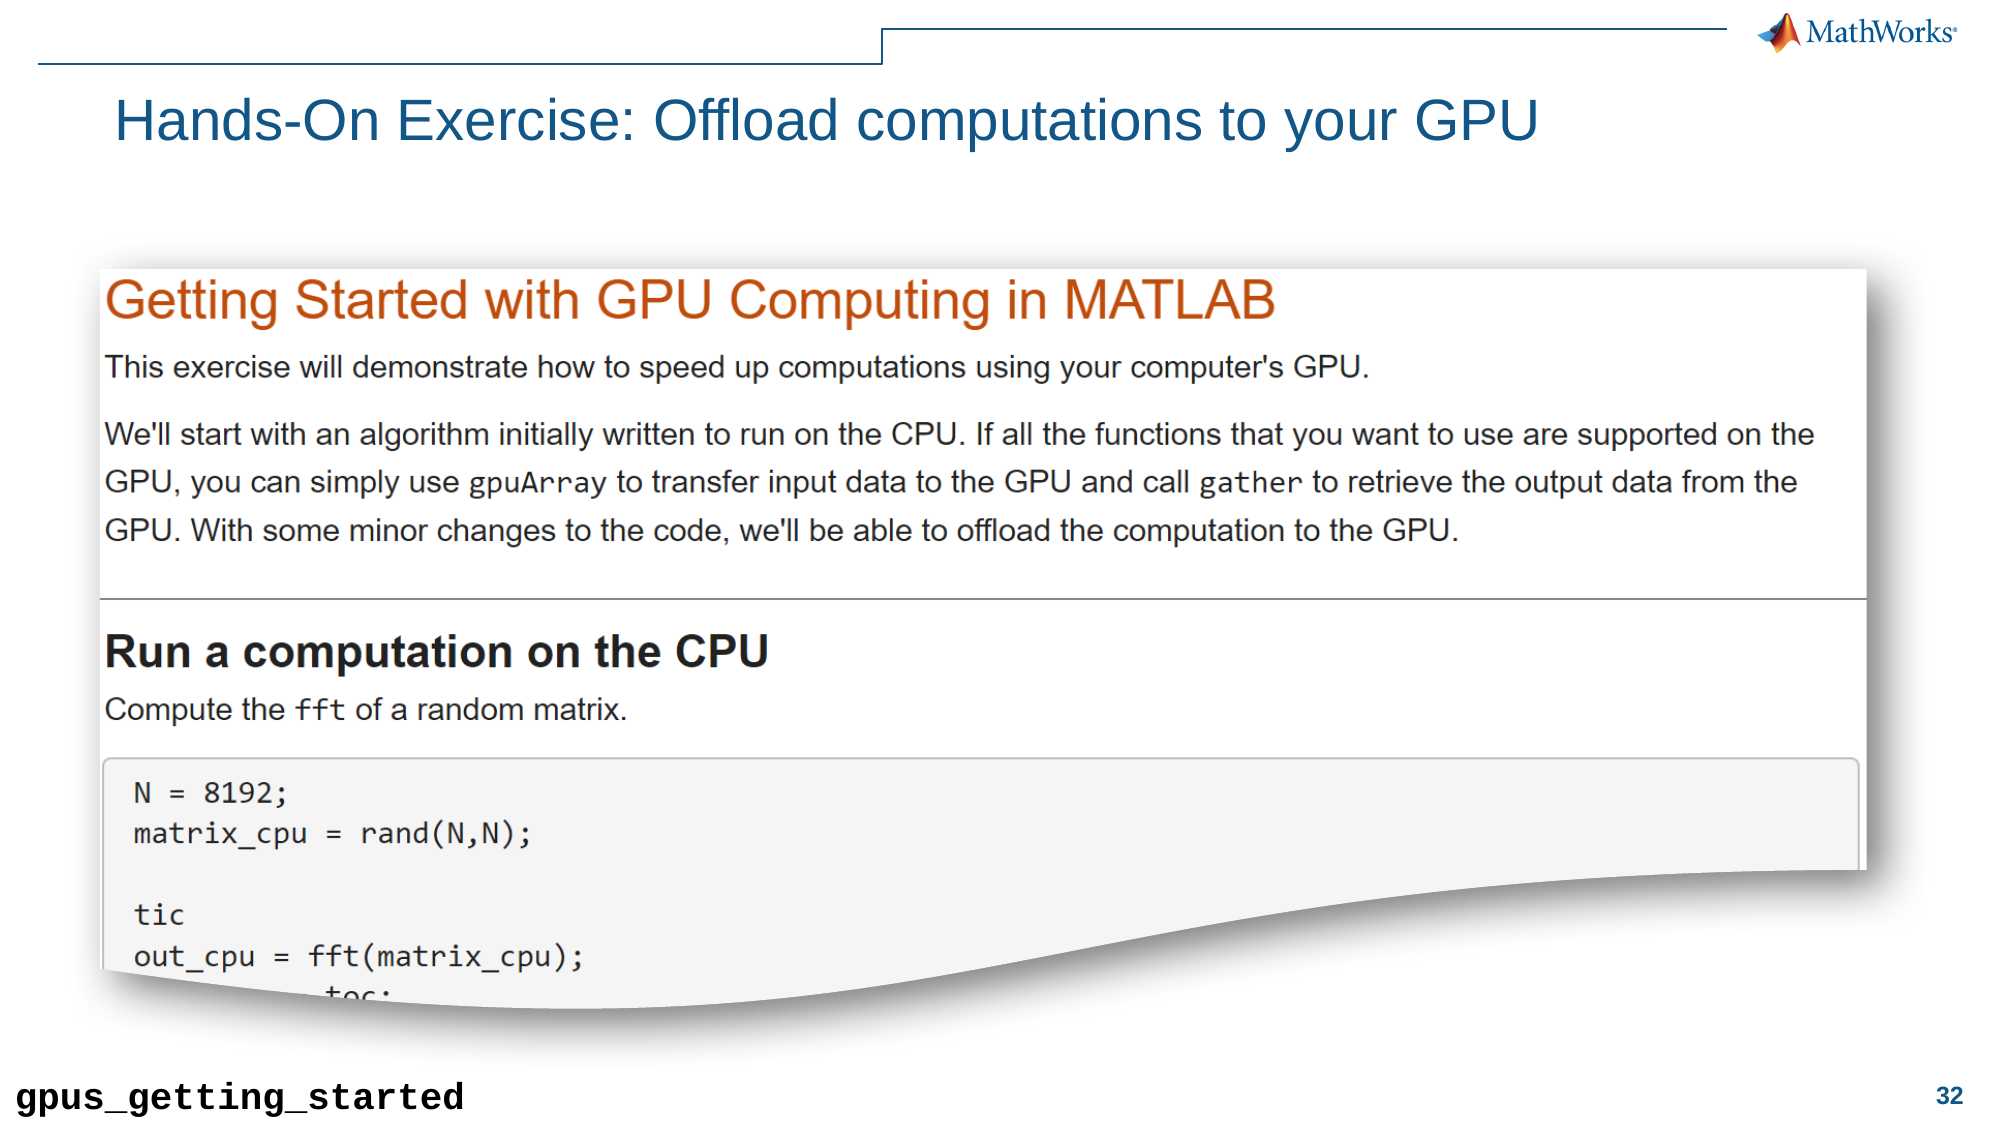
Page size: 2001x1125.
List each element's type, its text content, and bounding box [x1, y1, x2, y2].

picture [1751, 3, 1970, 63]
title Hands-On Exercise: Offload computations to your GPU [99, 75, 1867, 238]
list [99, 268, 1867, 1019]
text_box gpus_getting_started [0, 1064, 485, 1125]
